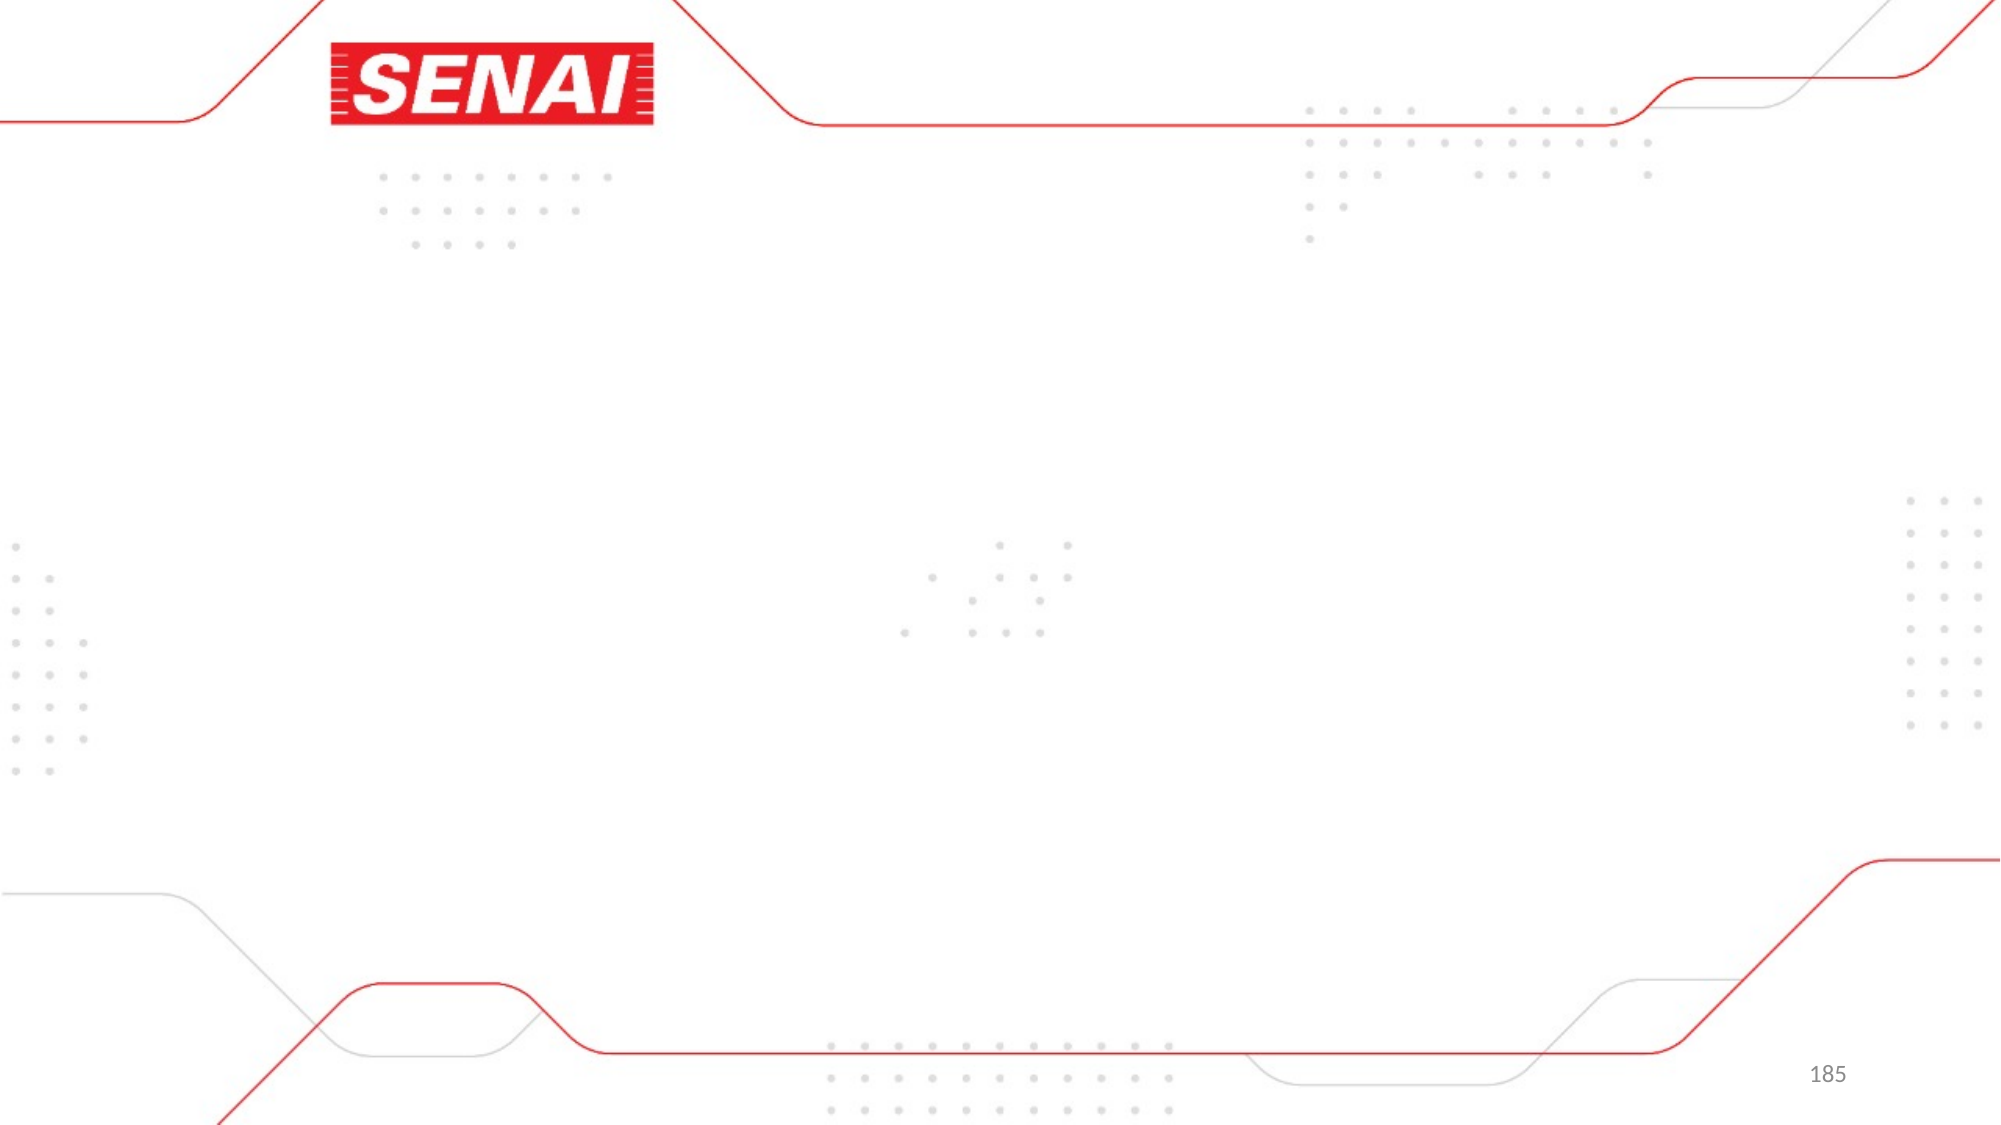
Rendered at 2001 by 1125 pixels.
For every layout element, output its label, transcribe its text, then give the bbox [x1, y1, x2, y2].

picture [0, 0, 2001, 1125]
slide_number 185 [1412, 1042, 1863, 1103]
